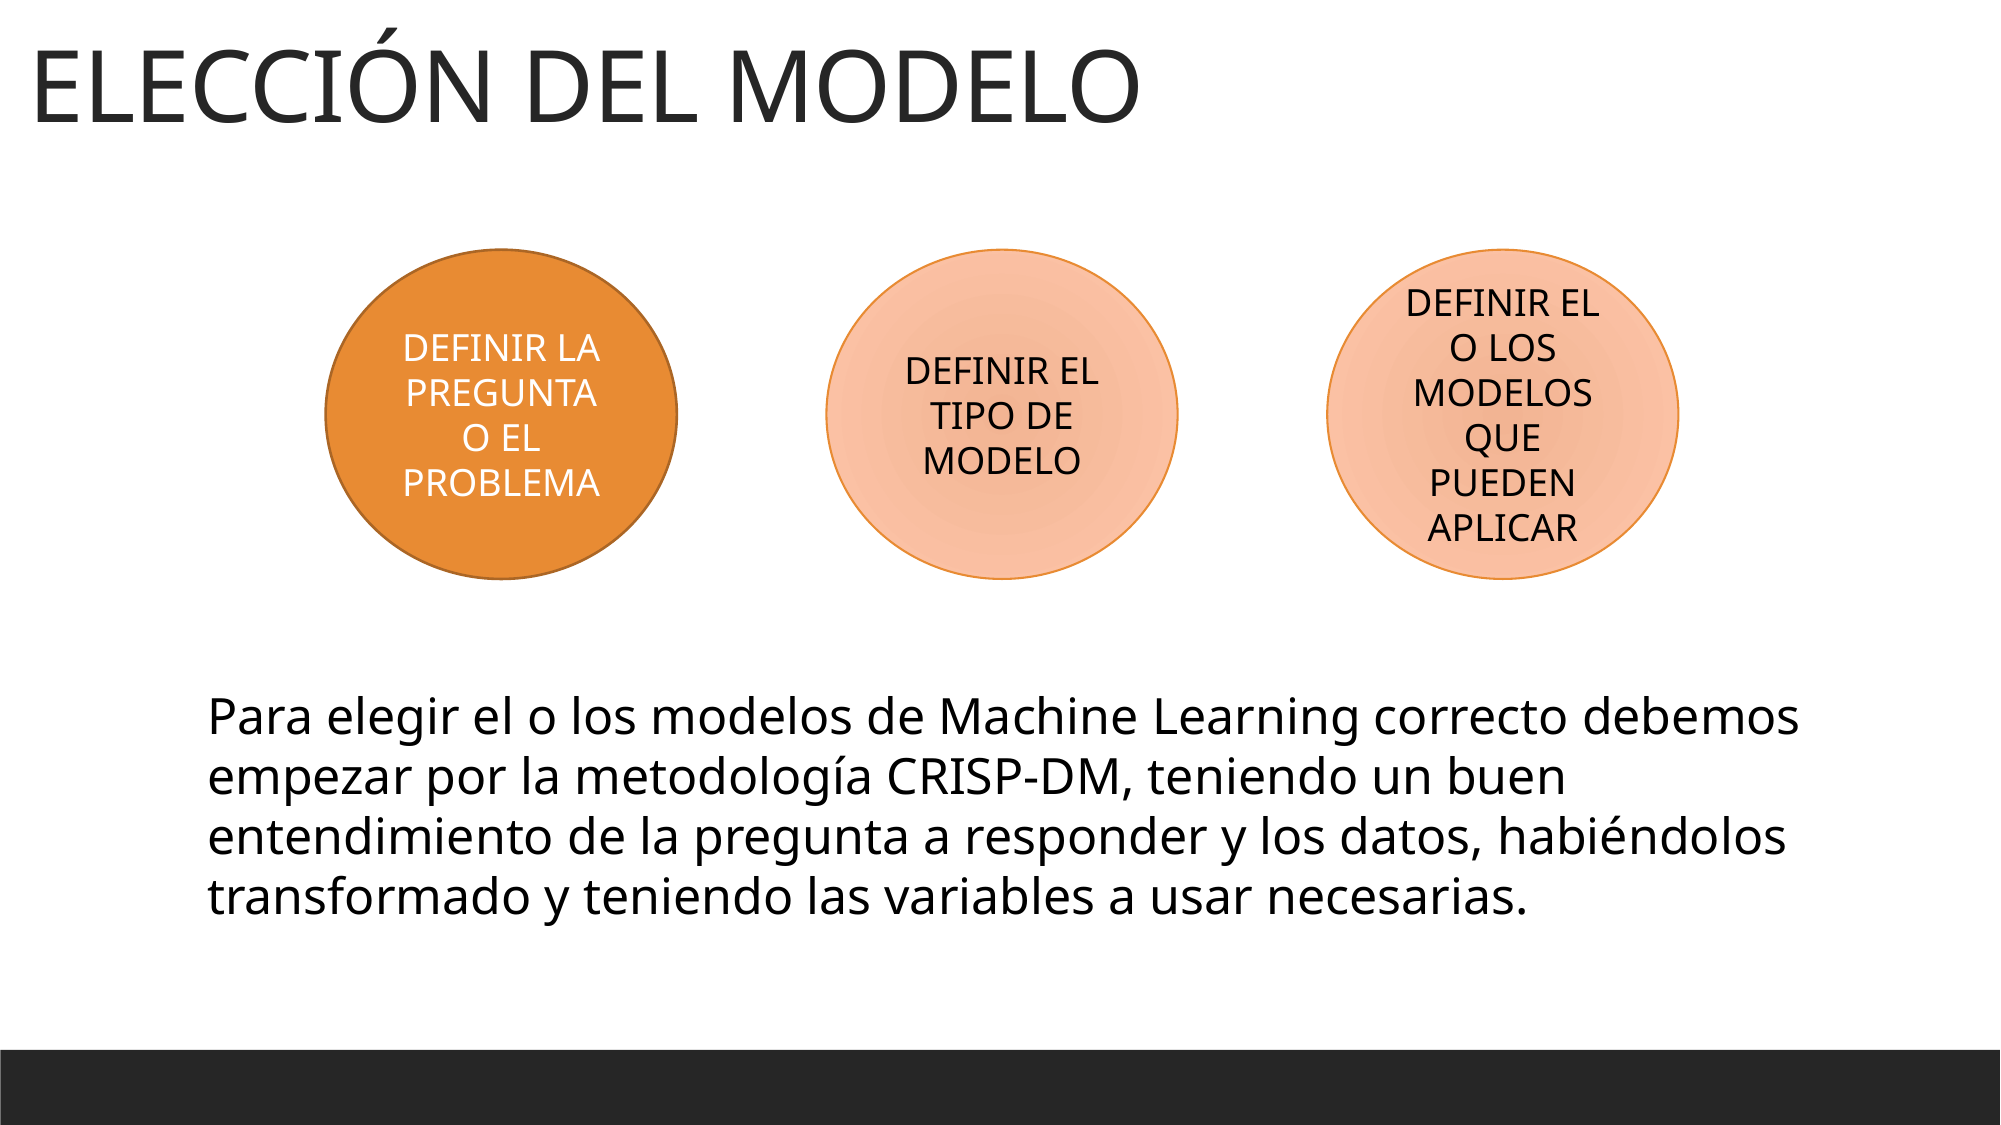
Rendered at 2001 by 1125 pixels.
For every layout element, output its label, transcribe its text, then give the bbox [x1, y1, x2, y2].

text_box DEFINIR EL TIPO DE MODELO [825, 248, 1179, 581]
text_box Para elegir el o los modelos de Machine Learning correcto debemos empezar por la metodología CRISP-DM, teniendo un buen entendimiento de la pregunta a responder y los datos, habiéndolos transformado y teniendo las variables a usar necesarias. [192, 676, 1857, 932]
title ELECCIÓN DEL MODELO [13, 29, 1639, 152]
text_box DEFINIR LA PREGUNTA O EL PROBLEMA [324, 248, 679, 581]
text_box DEFINIR EL O LOS MODELOS QUE PUEDEN APLICAR [1326, 248, 1680, 581]
